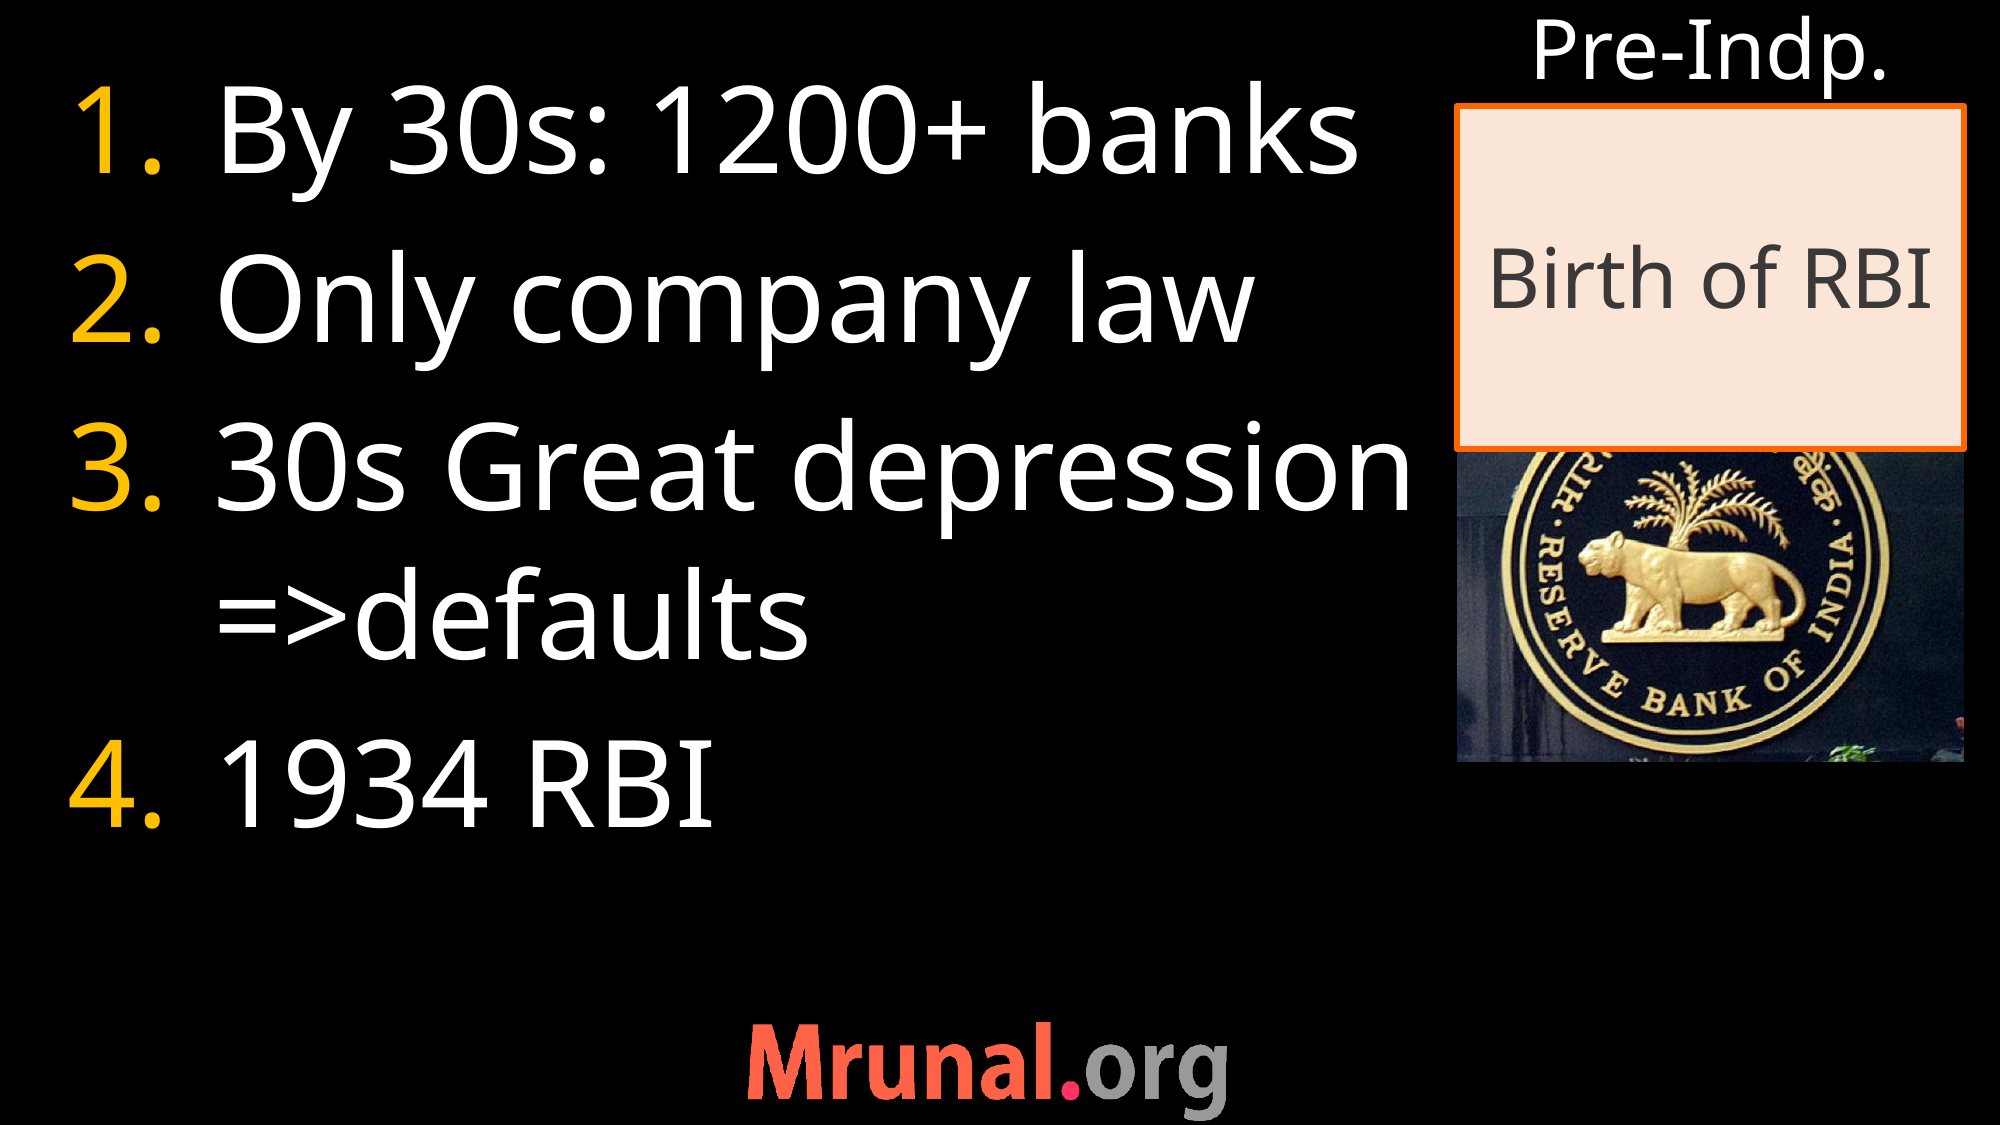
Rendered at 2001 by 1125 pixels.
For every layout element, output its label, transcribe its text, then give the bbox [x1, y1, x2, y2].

list Pre-Indp. [1457, 0, 1964, 106]
picture [741, 1014, 1230, 1125]
list By 30s: 1200+ banks Only company law 30s Great depression =>defaults 1934 RBI [52, 47, 1447, 1014]
title Birth of RBI [1454, 103, 1967, 369]
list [1456, 368, 1964, 762]
